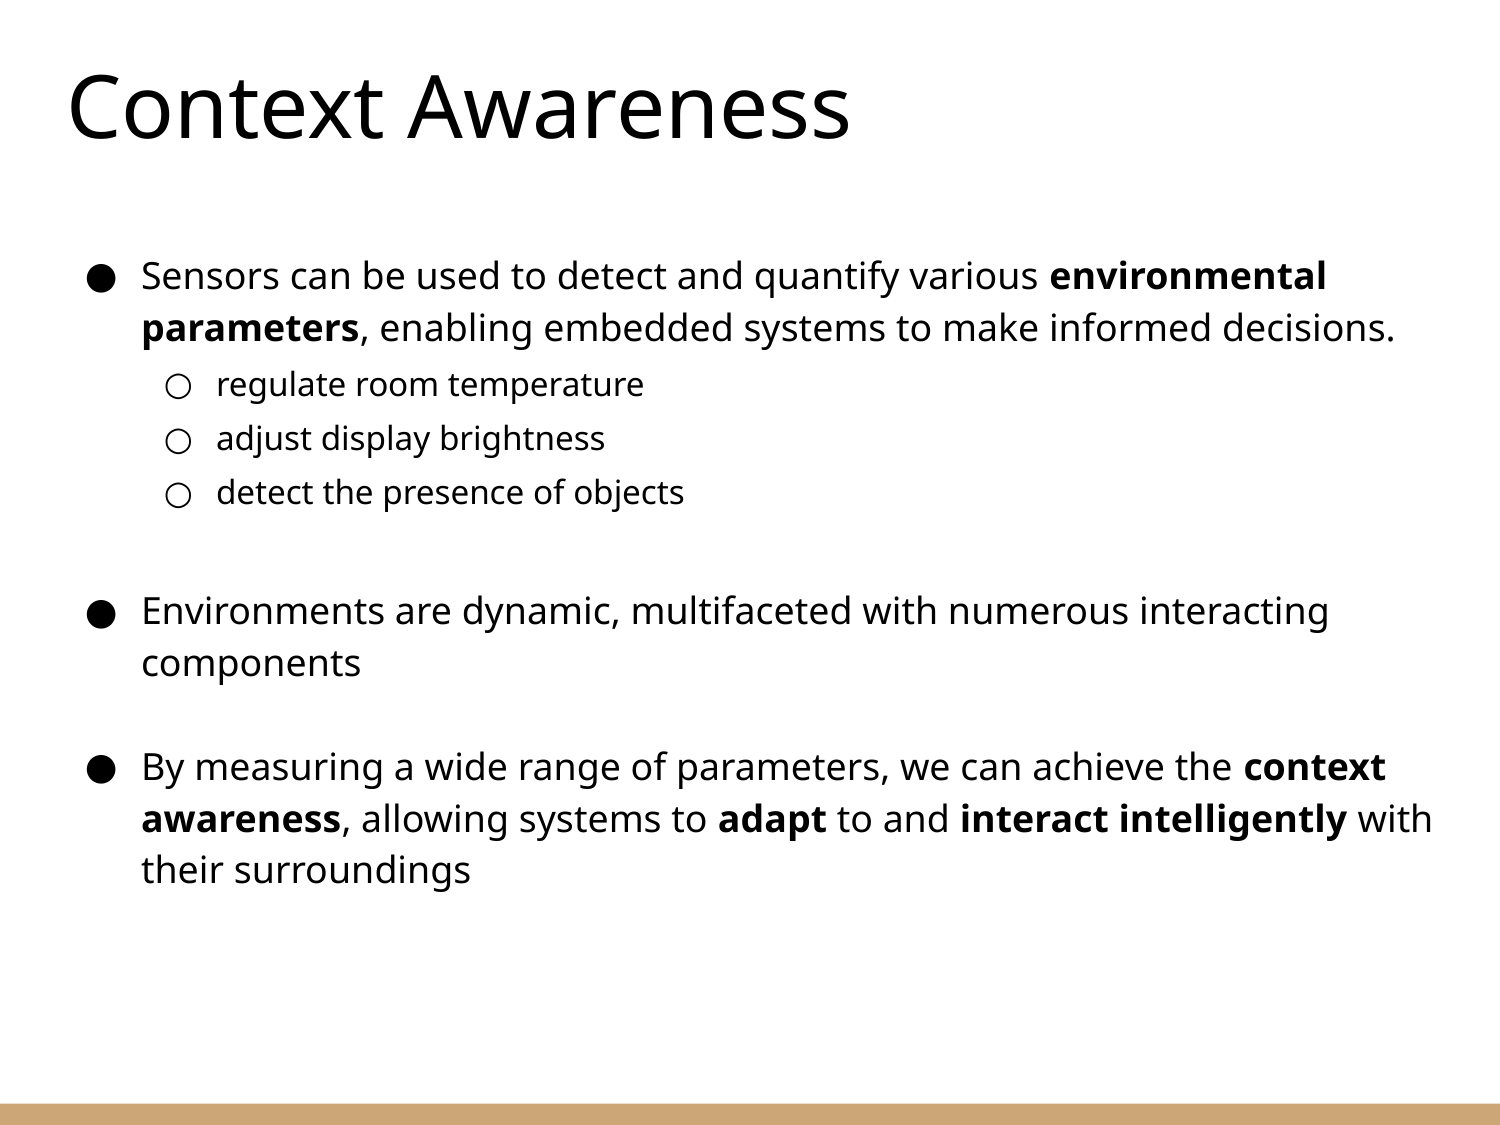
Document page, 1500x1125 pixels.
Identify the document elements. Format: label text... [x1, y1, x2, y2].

title Context Awareness [51, 69, 1449, 172]
list Sensors can be used to detect and quantify various environmental parameters, enabling embedded systems to make informed decisions. regulate room temperature adjust display brightness detect the presence of objects Environments are dynamic, multifaceted with numerous interacting components By measuring a wide range of parameters, we can achieve the context awareness, allowing systems to adapt to and interact intelligently with their surroundings [51, 230, 1449, 1056]
